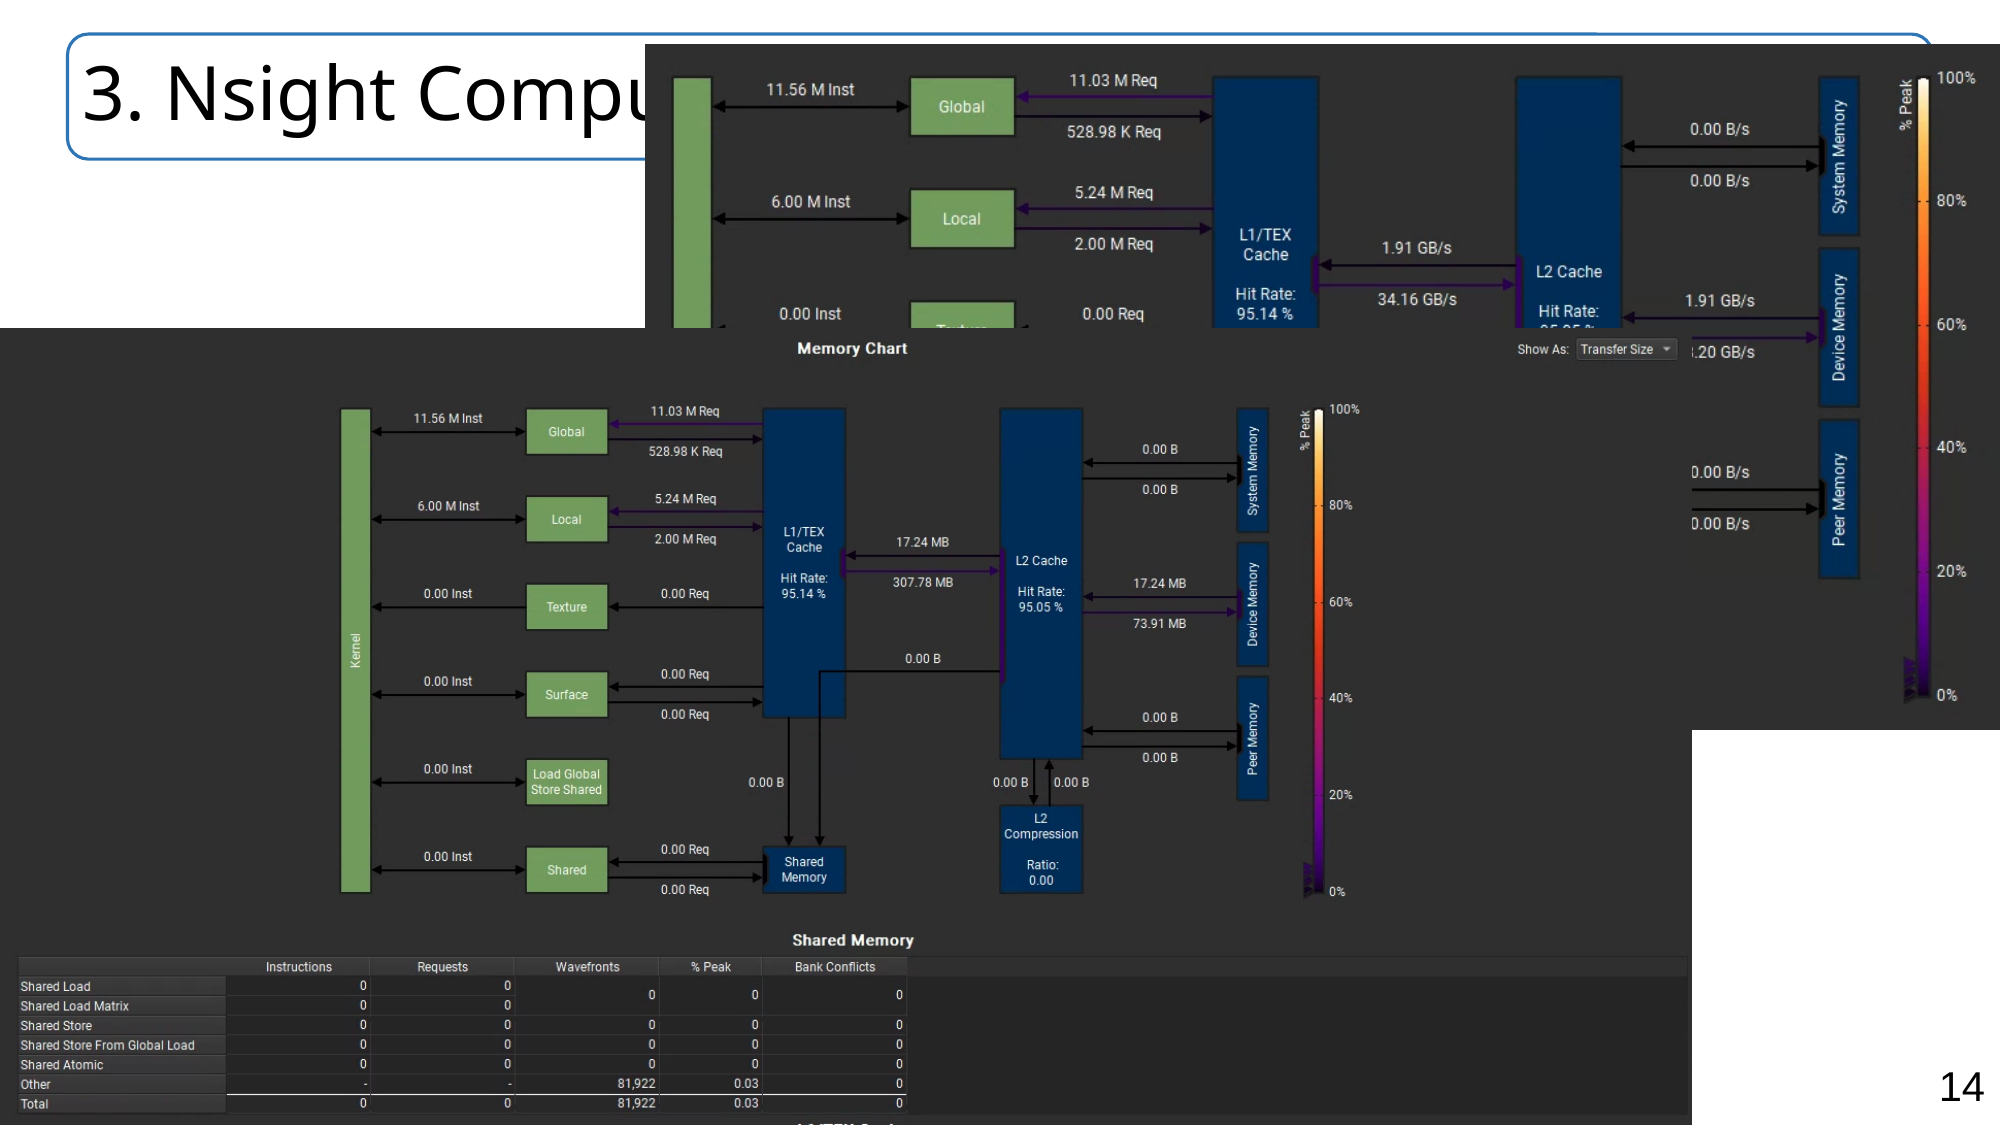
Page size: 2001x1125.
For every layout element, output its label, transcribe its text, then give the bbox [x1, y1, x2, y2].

title 3. Nsight Compute 사용 [67, 34, 1933, 160]
picture [0, 44, 2000, 1125]
